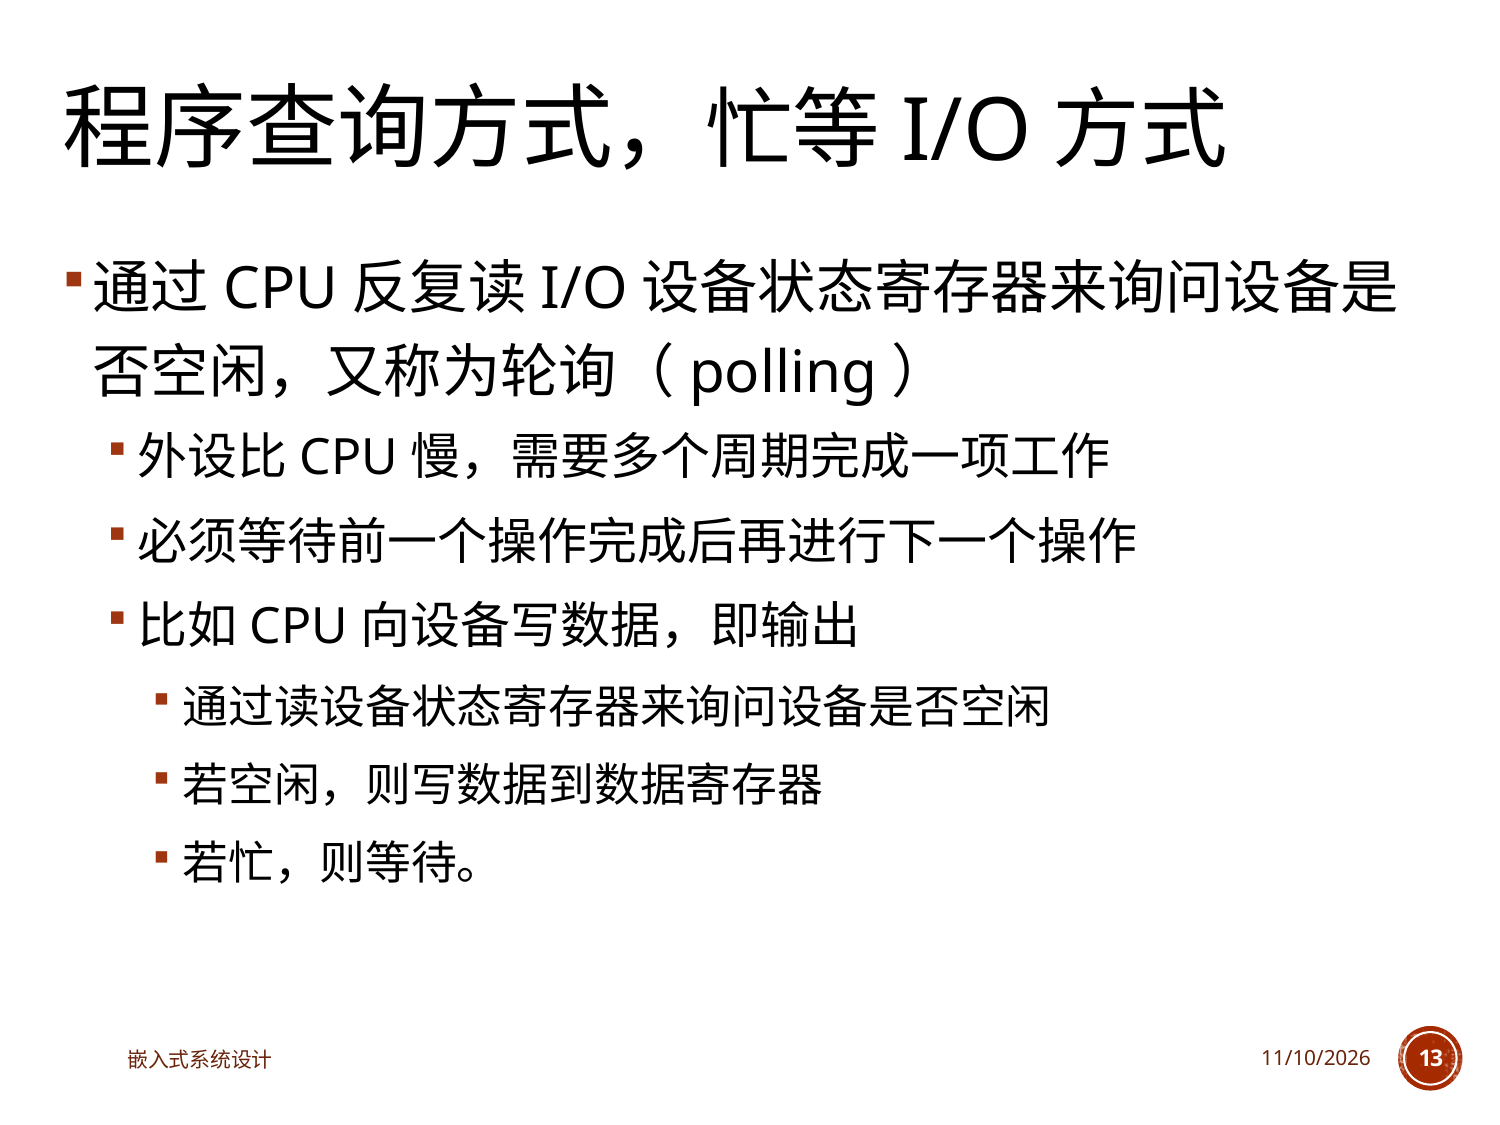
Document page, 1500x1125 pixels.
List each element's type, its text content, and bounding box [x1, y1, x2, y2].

footer 嵌入式系统设计 [112, 1028, 891, 1089]
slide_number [982, 1028, 1386, 1089]
list 通过CPU反复读I/O设备状态寄存器来询问设备是否空闲，又称为轮询（polling） 外设比CPU慢，需要多个周期完成一项工作 必须等待前一个操作完成后再进行下一个操作 比如CPU向设备写数据，即输出 通过读设备状态寄存器来询问设备是否空闲 若空闲，则写数据到数据寄存器 若忙，则等待。 [47, 228, 1471, 1013]
title 程序查询方式，忙等I/O方式 [47, 46, 1471, 215]
slide_number 13 [1391, 1028, 1471, 1089]
